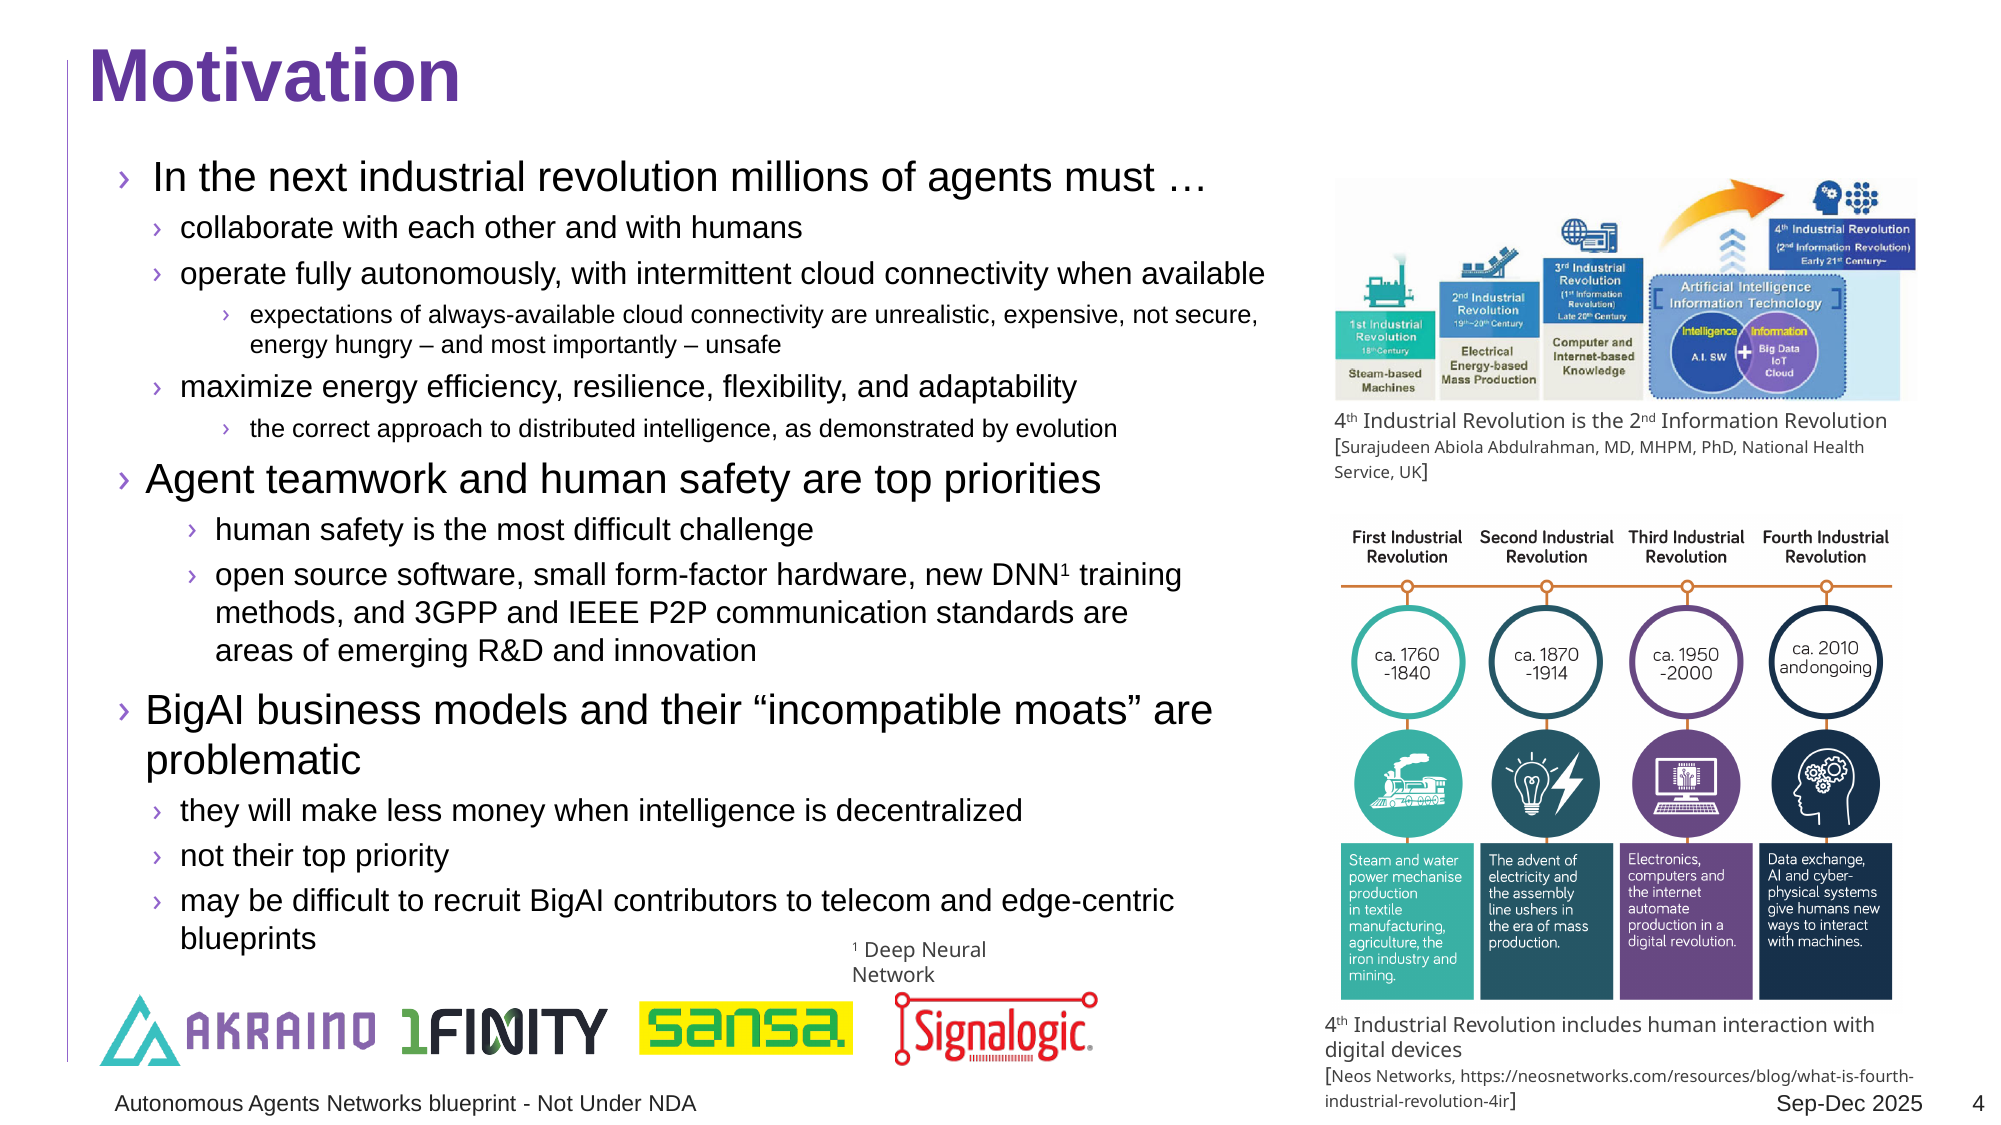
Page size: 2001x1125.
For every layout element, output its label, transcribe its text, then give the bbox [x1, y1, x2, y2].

list In the next industrial revolution millions of agents must … collaborate with each other and with humans operate fully autonomously, with intermittent cloud connectivity when available expectations of always-available cloud connectivity are unrealistic, expensive, not secure, energy hungry – and most importantly – unsafe maximize energy efficiency, resilience, flexibility, and adaptability the correct approach to distributed intelligence, as demonstrated by evolution Agent teamwork and human safety are top priorities human safety is the most difficult challenge open source software, small form-factor hardware, new DNN1 training methods, and 3GPP and IEEE P2P communication standards are areas of emerging R&D and innovation BigAI business models and their “incompatible moats” are problematic they will make less money when intelligence is decentralized not their top priority may be difficult to recruit BigAI contributors to telecom and edge-centric blueprints [102, 142, 1331, 983]
text_box 4th Industrial Revolution includes human interaction with digital devices [Neos Networks, https://neosnetworks.com/resources/blog/what-is-fourth-industrial-revolution-4ir] [1310, 1003, 1950, 1119]
title Motivation [73, 0, 1985, 154]
picture [639, 1001, 853, 1055]
picture [402, 1007, 608, 1055]
picture [99, 994, 375, 1066]
text_box 4th Industrial Revolution is the 2nd Information Revolution [Surajudeen Abiola Abdulrahman, MD, MHPM, PhD, National Health Service, UK] [1319, 400, 1922, 490]
text_box 1 Deep Neural Network [837, 929, 1083, 995]
footer Autonomous Agents Networks blueprint - Not Under NDA [99, 1080, 740, 1125]
picture [1330, 178, 1922, 414]
slide_number 4 [1939, 1080, 2000, 1125]
picture [1330, 514, 1903, 1014]
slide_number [1727, 1119, 1939, 1125]
picture [895, 989, 1098, 1069]
